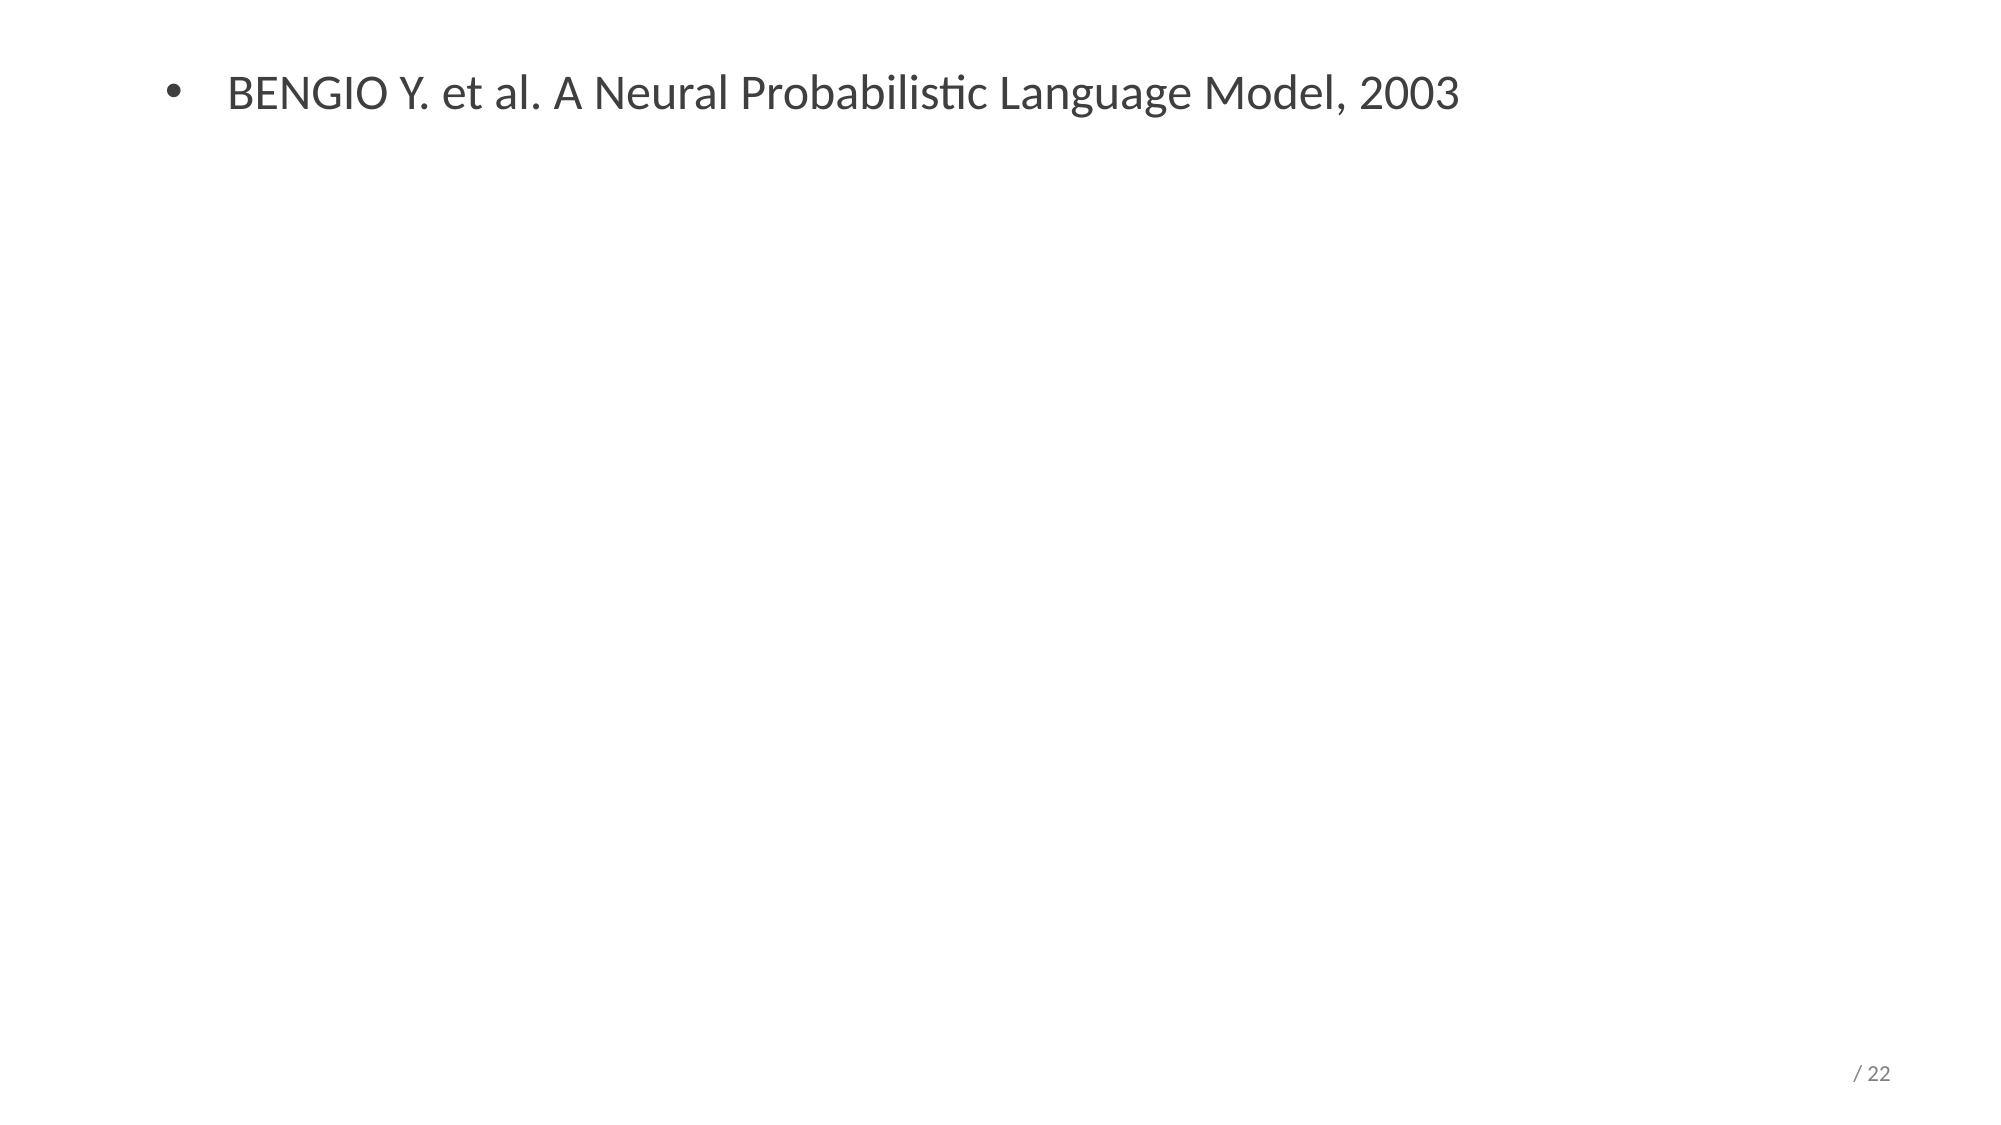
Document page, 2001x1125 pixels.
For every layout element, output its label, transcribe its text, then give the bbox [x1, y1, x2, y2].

list BENGIO Y. et al. A Neural Probabilistic Language Model, 2003 [137, 58, 1863, 1014]
